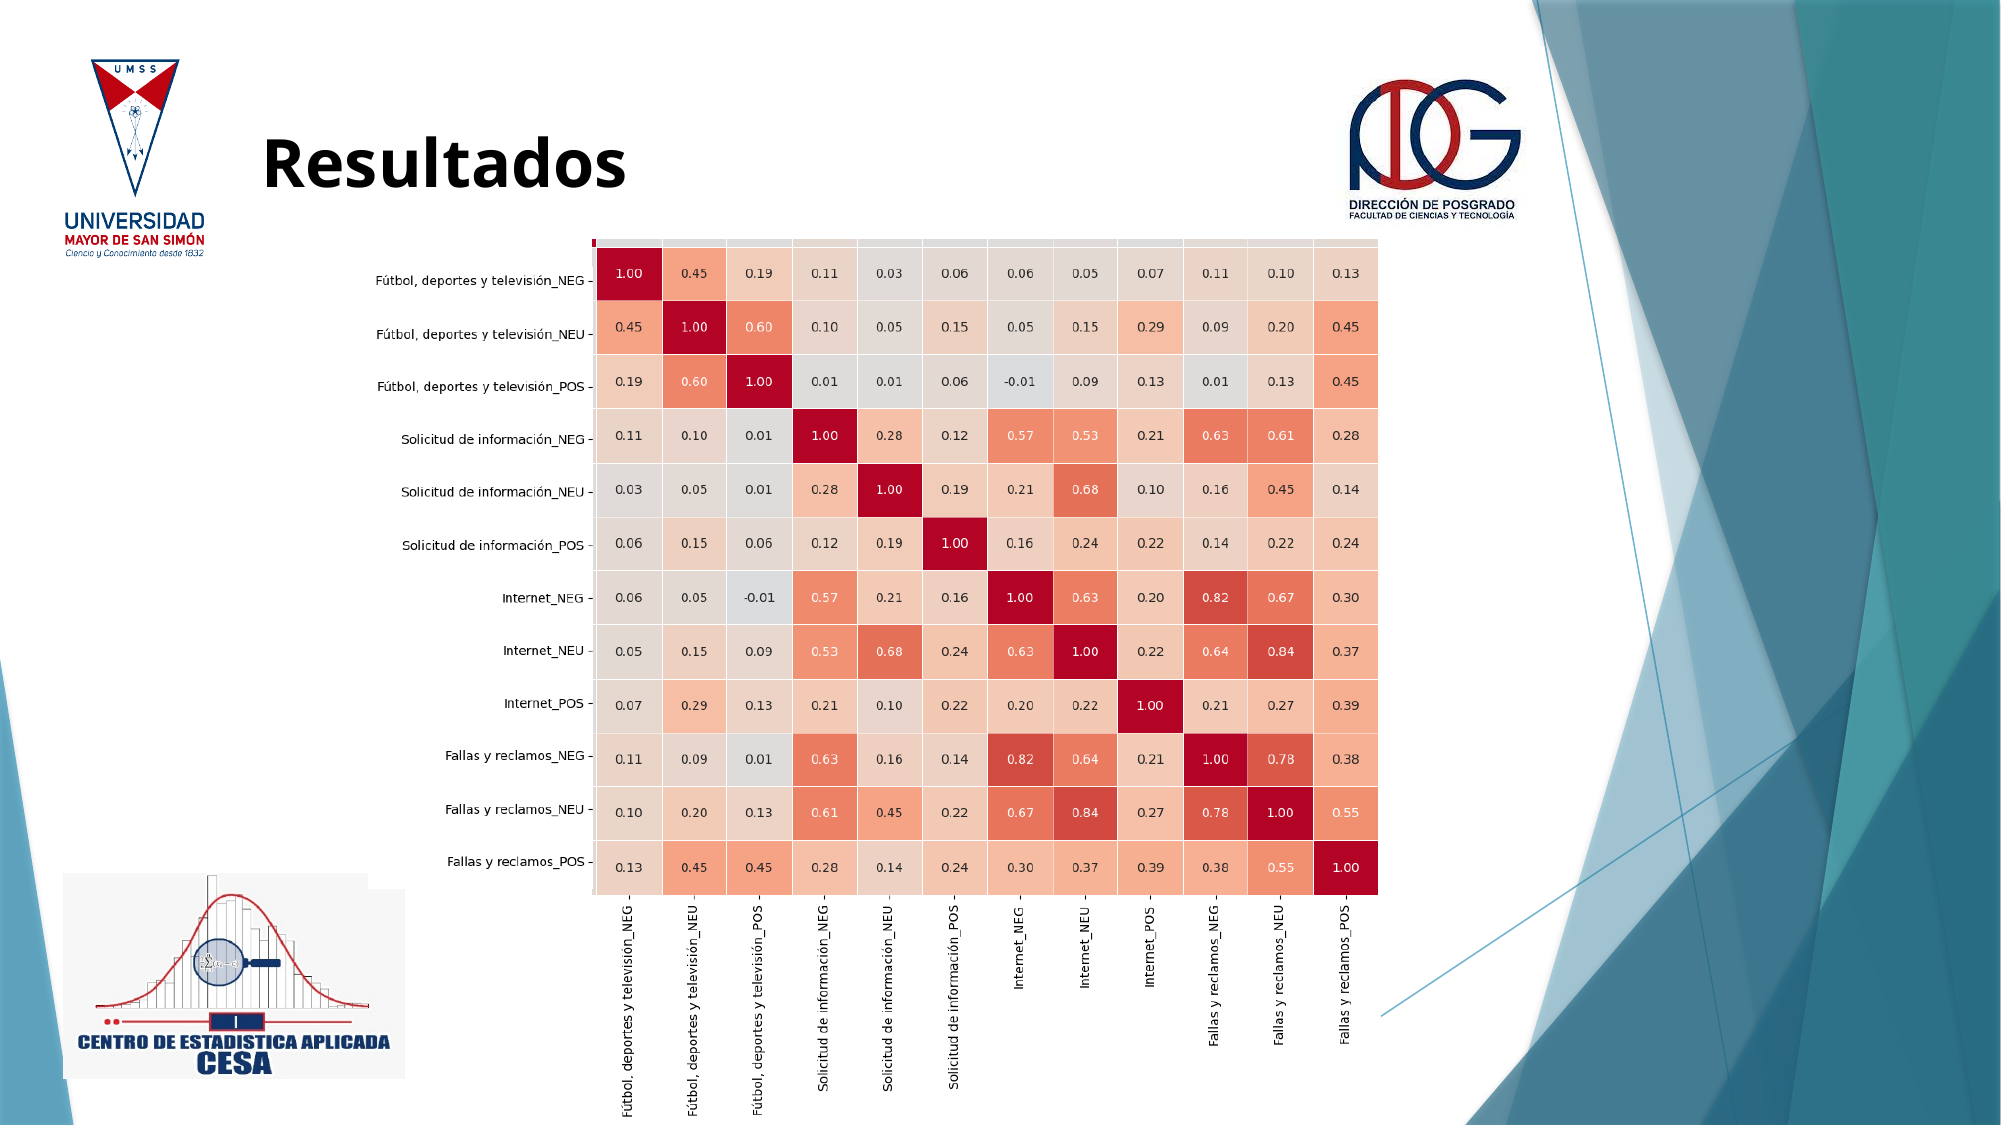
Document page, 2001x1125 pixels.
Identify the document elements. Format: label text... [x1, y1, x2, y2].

picture [64, 59, 205, 258]
picture [63, 239, 1382, 1125]
picture [1335, 46, 1546, 232]
title Resultados [246, 97, 1330, 232]
